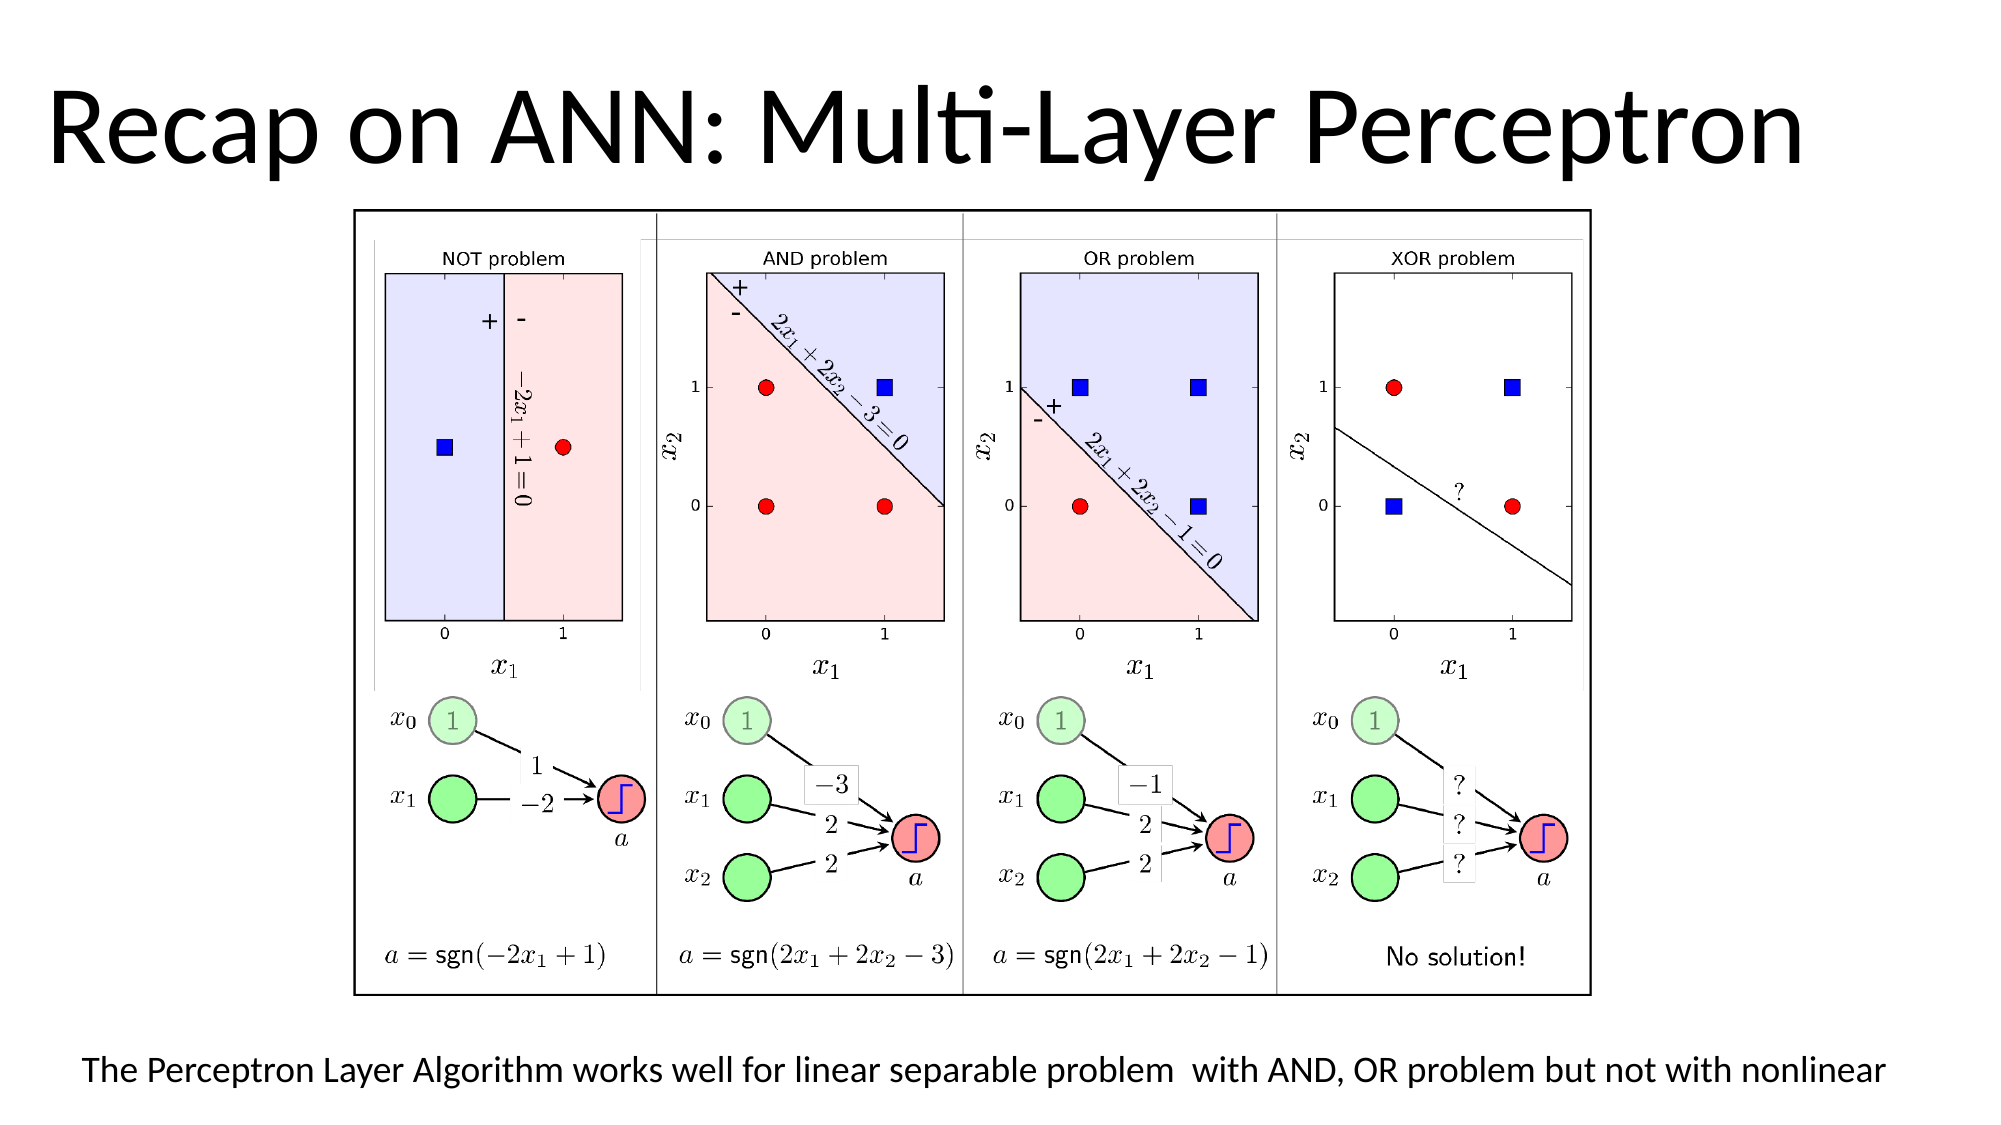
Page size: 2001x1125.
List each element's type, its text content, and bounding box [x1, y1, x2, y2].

text_box The Perceptron Layer Algorithm works well for linear separable problem with AND, OR problem but not with nonlinear [66, 1037, 1989, 1097]
text_box Recap on ANN: Multi-Layer Perceptron [31, 43, 1954, 194]
picture [344, 209, 1592, 996]
